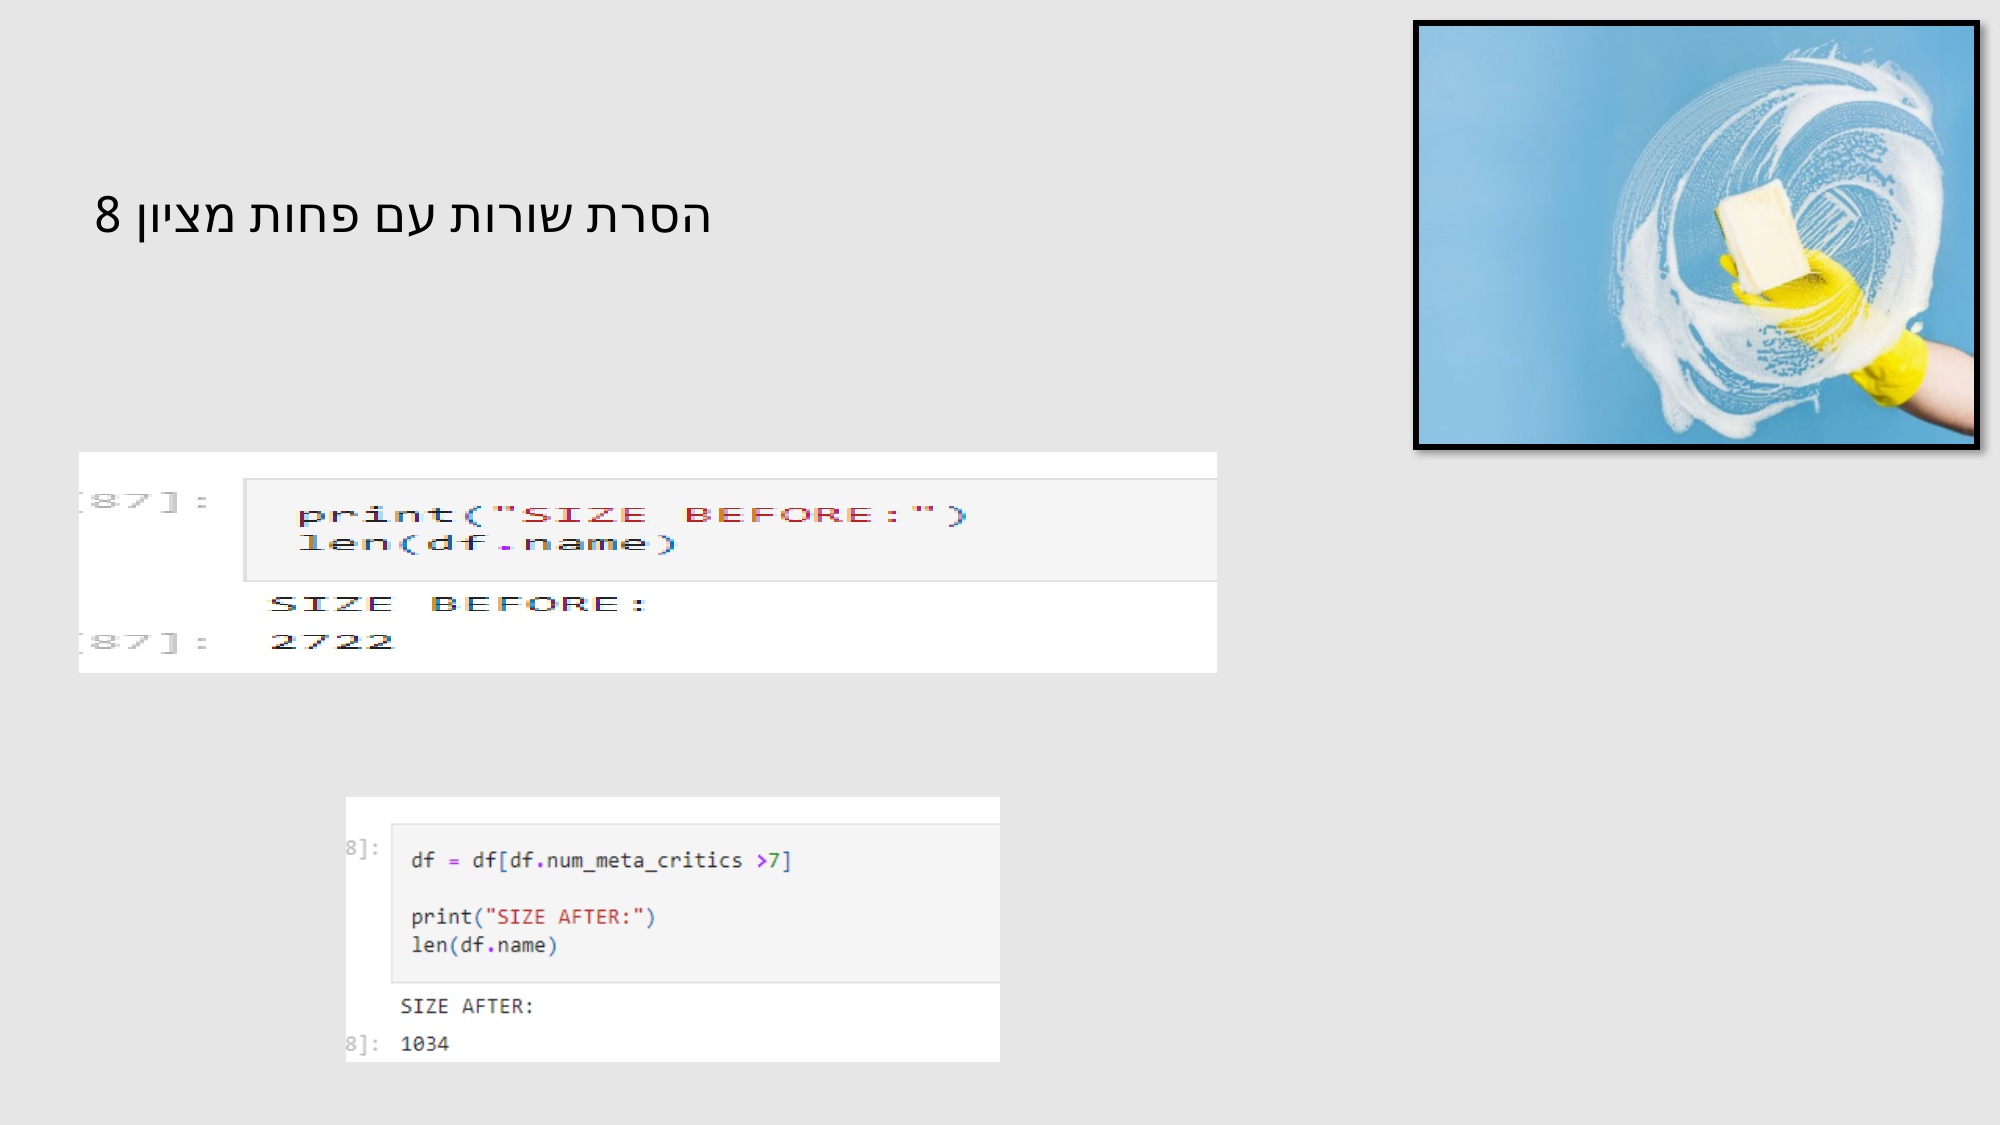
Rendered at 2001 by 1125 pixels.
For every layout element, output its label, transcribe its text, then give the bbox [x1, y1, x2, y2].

subtitle הסרת שורות עם פחות מציון 8 [79, 85, 1634, 640]
picture [1418, 26, 1974, 444]
picture [346, 797, 1000, 1062]
picture [79, 452, 1217, 673]
